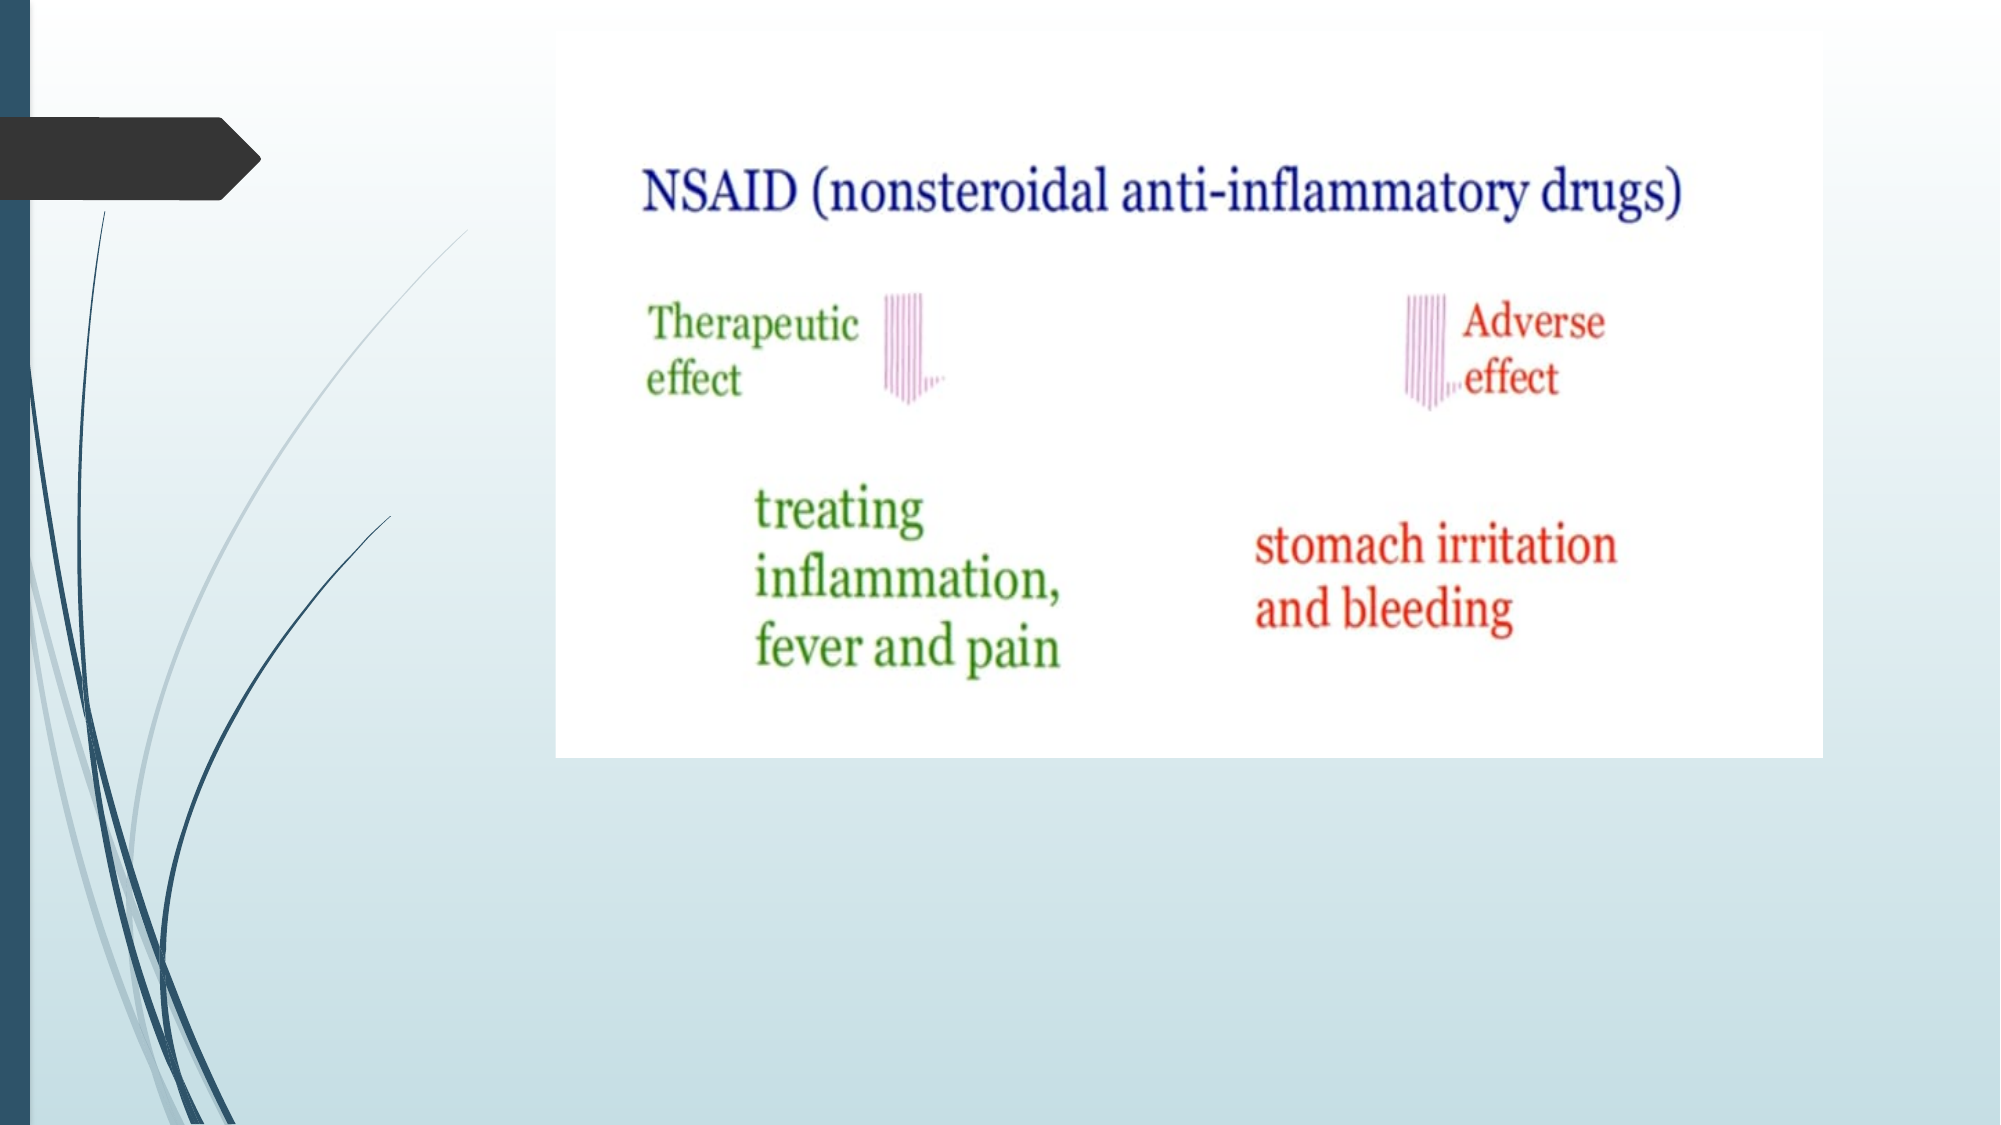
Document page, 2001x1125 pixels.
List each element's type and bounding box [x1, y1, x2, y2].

list [555, 31, 1824, 758]
